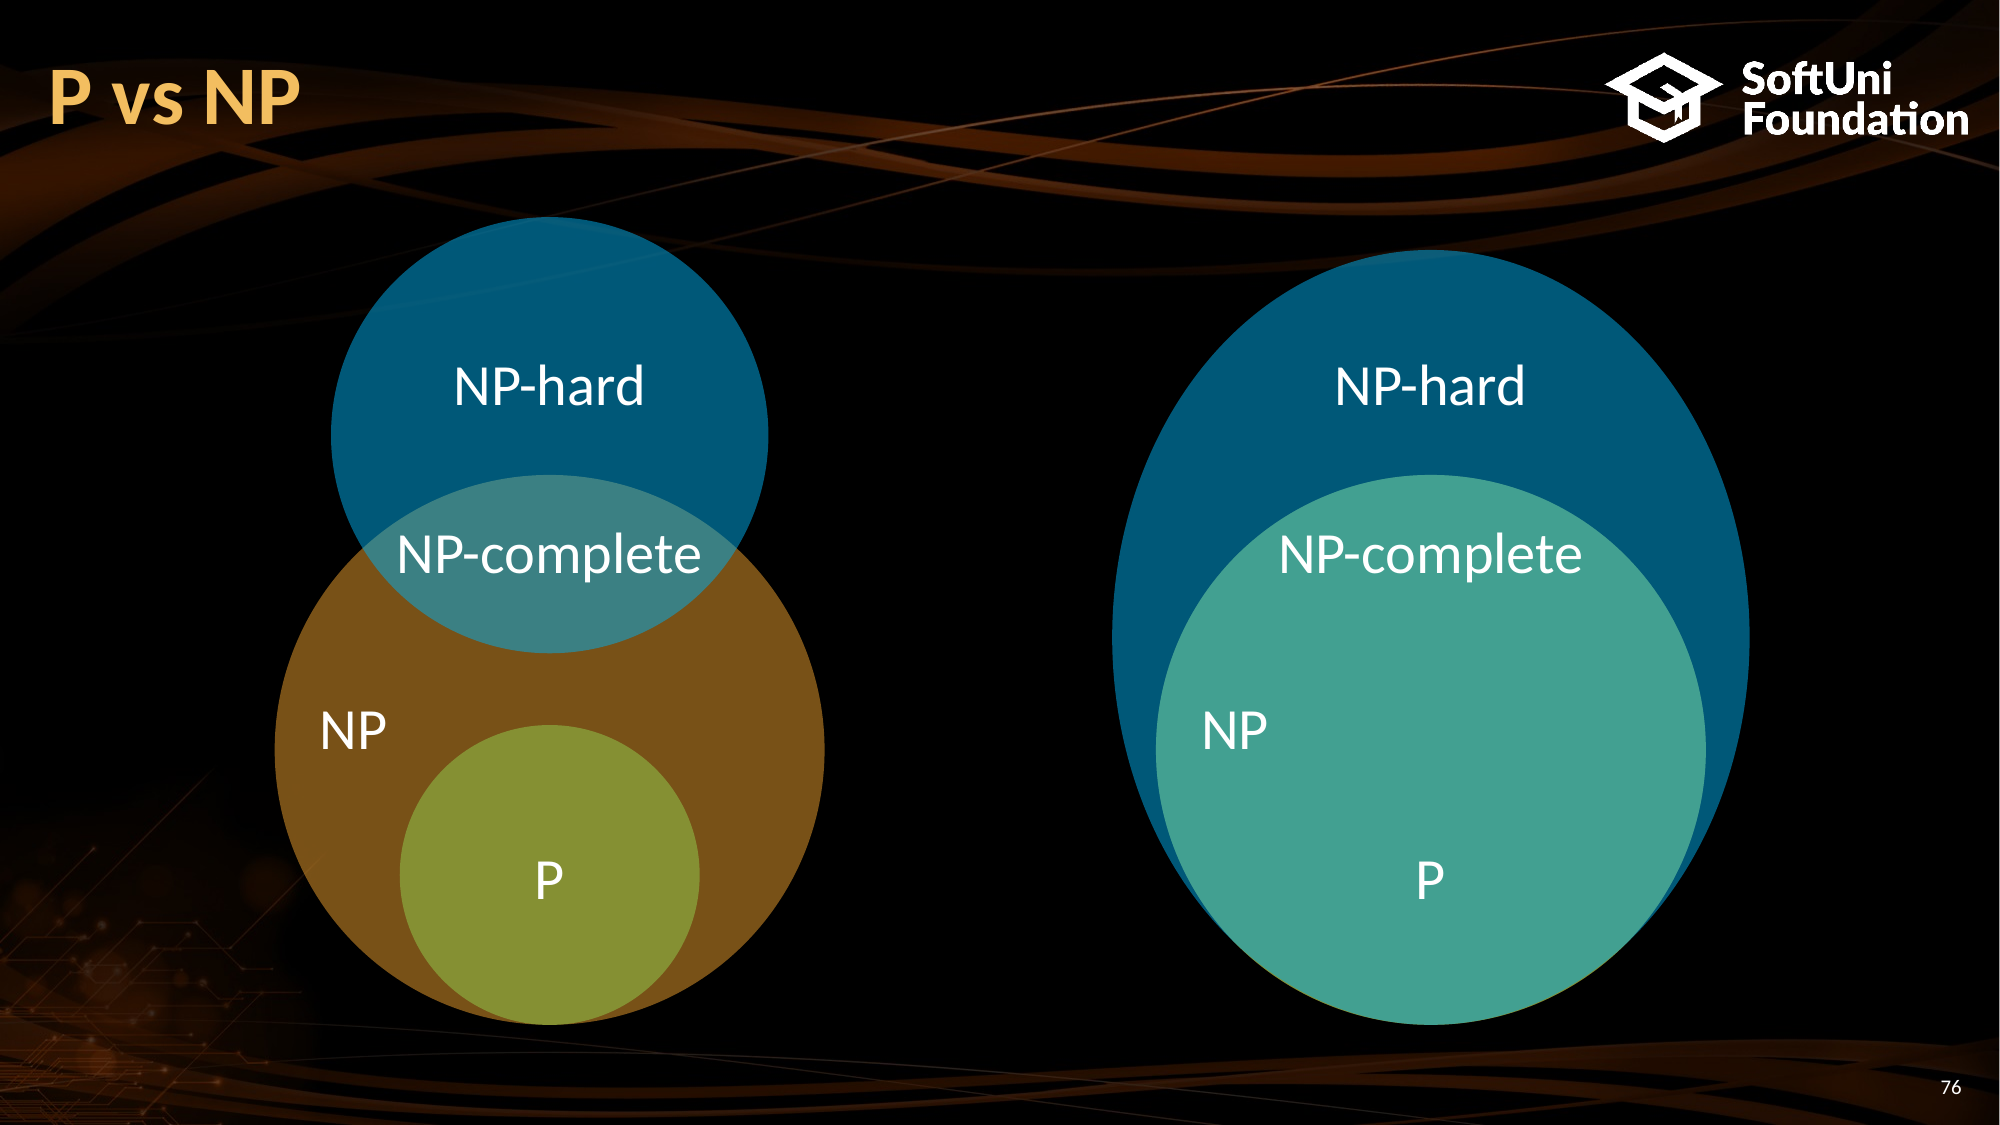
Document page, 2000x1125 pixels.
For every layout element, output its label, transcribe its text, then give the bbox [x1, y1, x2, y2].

text_box [331, 217, 769, 576]
text_box [398, 593, 701, 654]
text_box NP [304, 684, 403, 769]
text_box P [1401, 834, 1461, 919]
text_box NP-complete [382, 507, 718, 593]
text_box [399, 725, 700, 1025]
text_box NP-hard [1320, 339, 1542, 425]
text_box NP [1186, 684, 1284, 769]
text_box <number> [1897, 1070, 1968, 1103]
text_box P [519, 834, 580, 919]
text_box NP-hard [438, 339, 661, 425]
picture [0, 0, 2000, 1125]
text_box P vs NP [30, 6, 1602, 189]
text_box [1112, 249, 1750, 1025]
text_box [274, 548, 825, 1024]
text_box NP-complete [1263, 507, 1599, 593]
